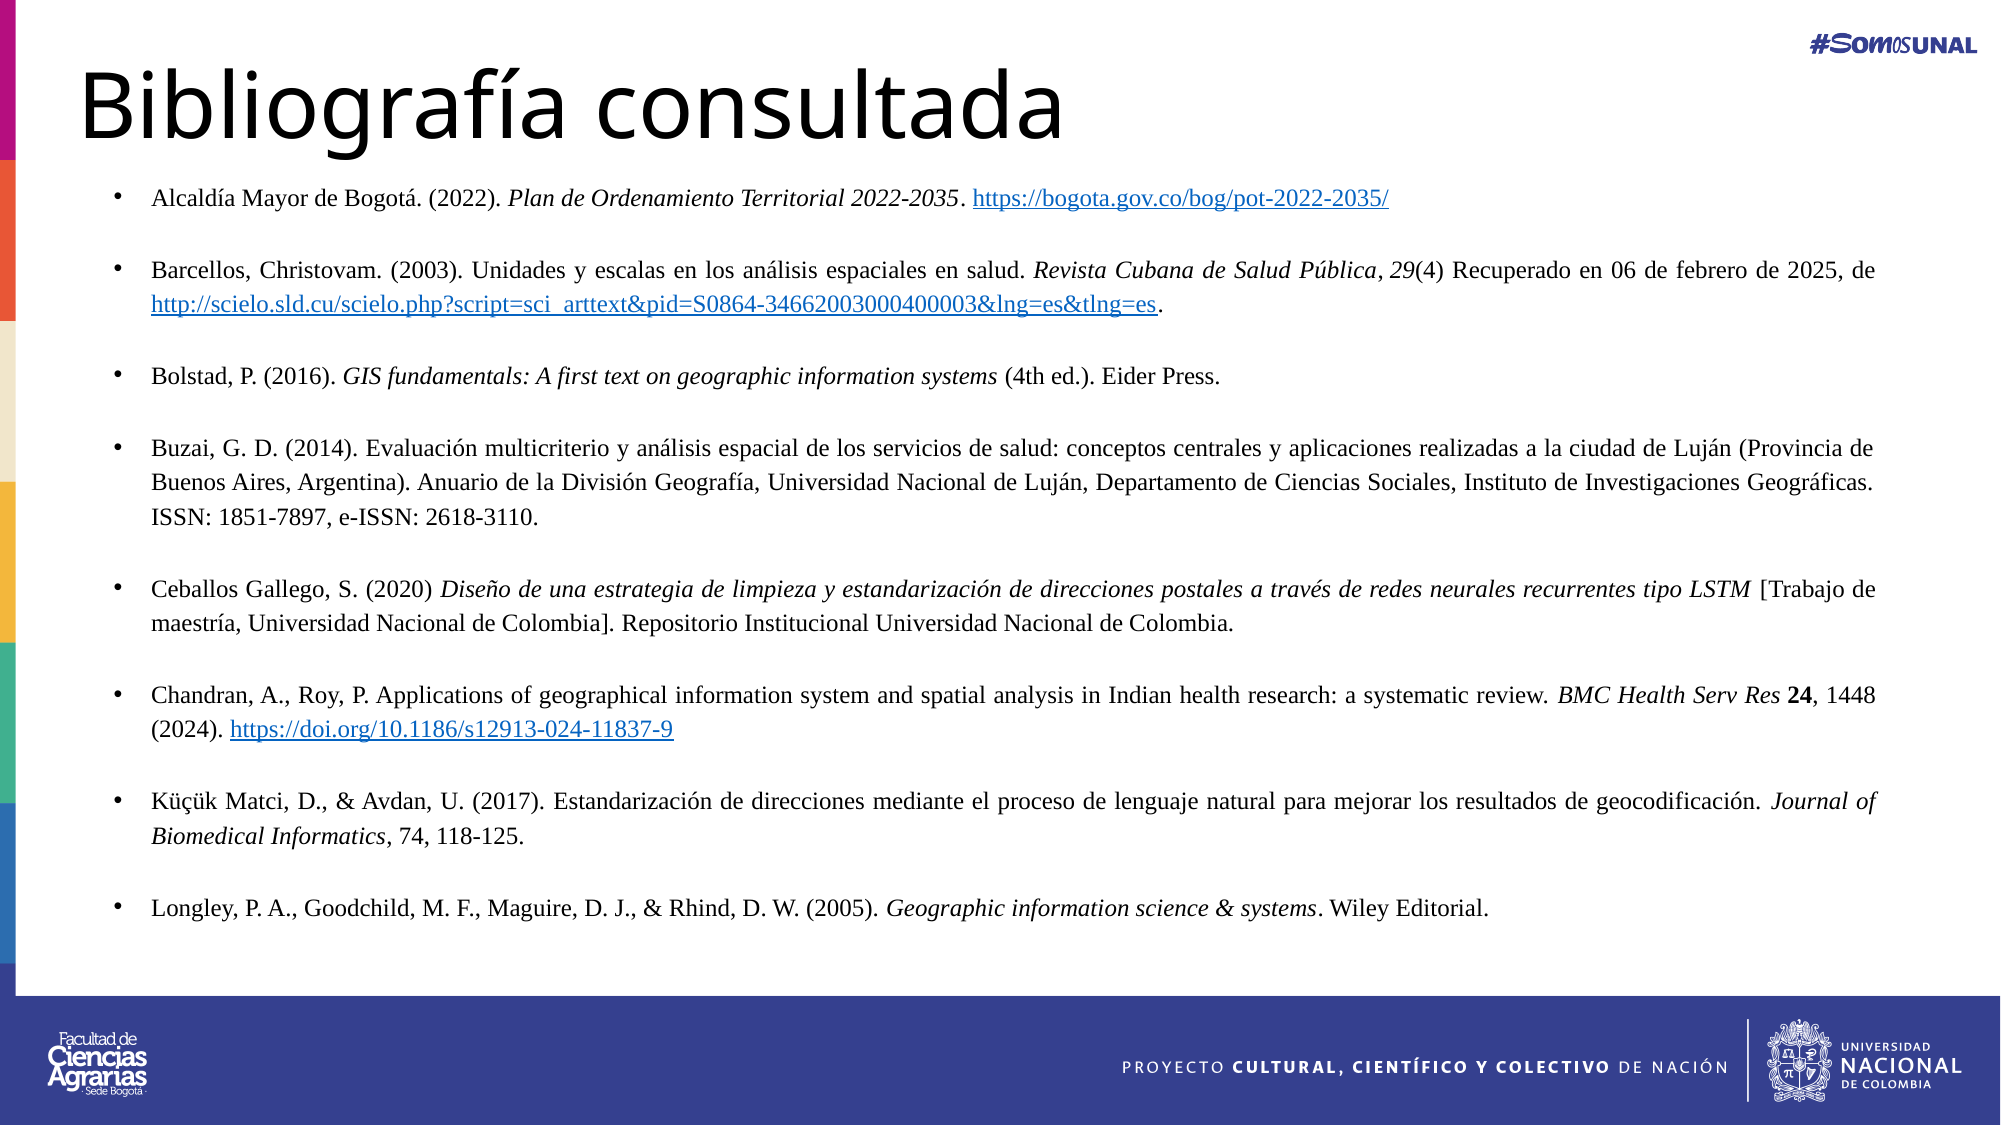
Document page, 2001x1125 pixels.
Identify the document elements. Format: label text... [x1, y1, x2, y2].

picture [0, 0, 2001, 1125]
title Bibliografía consultada [62, 0, 1788, 169]
list Alcaldía Mayor de Bogotá. (2022). Plan de Ordenamiento Territorial 2022-2035. https://bogota.gov.co/bog/pot-2022-2035/ Barcellos, Christovam. (2003). Unidades y escalas en los análisis espaciales en salud. Revista Cubana de Salud Pública, 29(4) Recuperado en 06 de febrero de 2025, de http://scielo.sld.cu/scielo.php?script=sci_arttext&pid=S0864-34662003000400003&lng=es&tlng=es. Bolstad, P. (2016). GIS fundamentals: A first text on geographic information systems (4th ed.). Eider Press. Buzai, G. D. (2014). Evaluación multicriterio y análisis espacial de los servicios de salud: conceptos centrales y aplicaciones realizadas a la ciudad de Luján (Provincia de Buenos Aires, Argentina). Anuario de la División Geografía, Universidad Nacional de Luján, Departamento de Ciencias Sociales, Instituto de Investigaciones Geográficas. ISSN: 1851-7897, e-ISSN: 2618-3110. Ceballos Gallego, S. (2020) Diseño de una estrategia de limpieza y estandarización de direcciones postales a través de redes neurales recurrentes tipo LSTM [Trabajo de maestría, Universidad Nacional de Colombia]. Repositorio Institucional Universidad Nacional de Colombia. Chandran, A., Roy, P. Applications of geographical information system and spatial analysis in Indian health research: a systematic review. BMC Health Serv Res 24, 1448 (2024). https://doi.org/10.1186/s12913-024-11837-9 Küçük Matci, D., & Avdan, U. (2017). Estandarización de direcciones mediante el proceso de lenguaje natural para mejorar los resultados de geocodificación. Journal of Biomedical Informatics, 74, 118-125. Longley, P. A., Goodchild, M. F., Maguire, D. J., & Rhind, D. W. (2005). Geographic information science & systems. Wiley Editorial. [62, 169, 1891, 1014]
